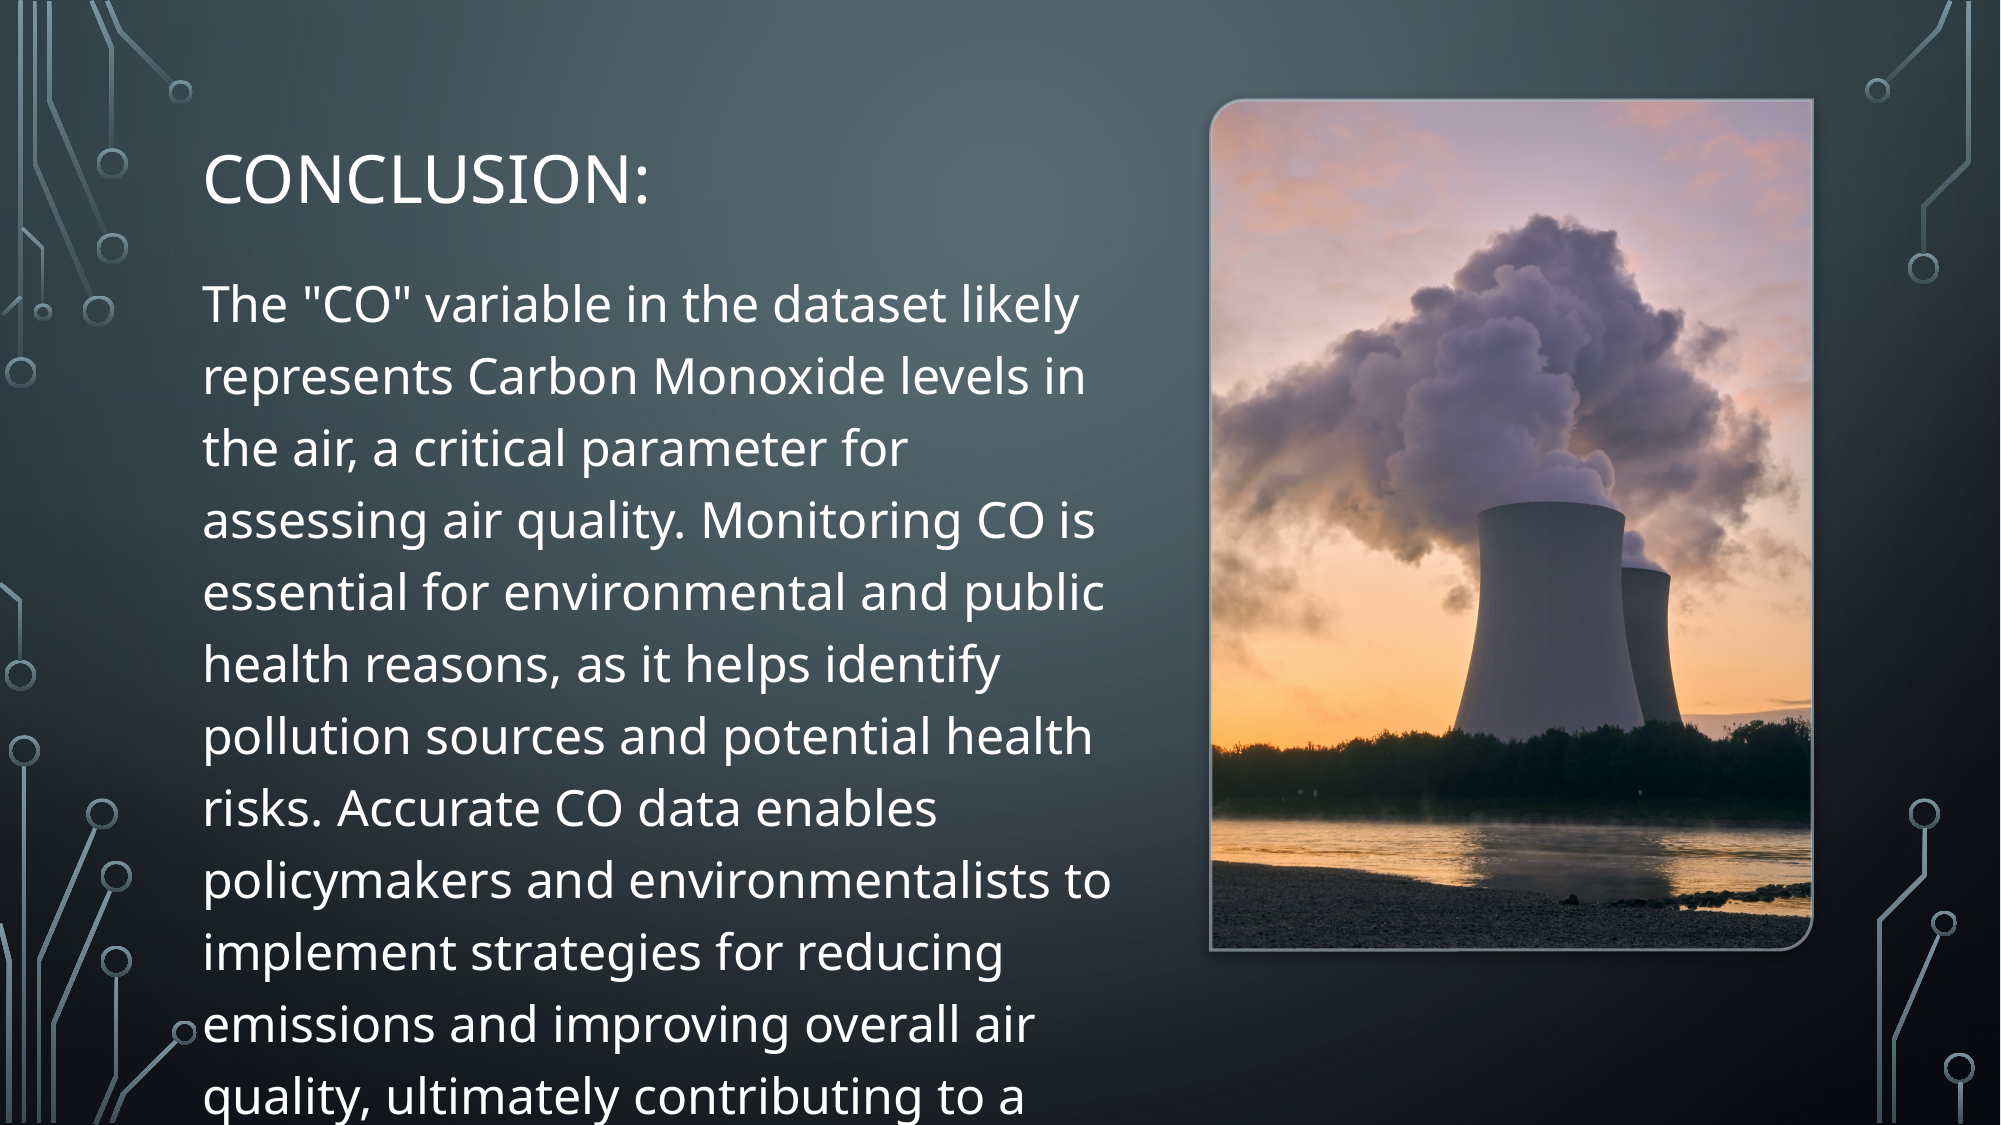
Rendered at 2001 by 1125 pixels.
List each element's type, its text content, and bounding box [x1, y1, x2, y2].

list The "CO" variable in the dataset likely represents Carbon Monoxide levels in the air, a critical parameter for assessing air quality. Monitoring CO is essential for environmental and public health reasons, as it helps identify pollution sources and potential health risks. Accurate CO data enables policymakers and environmentalists to implement strategies for reducing emissions and improving overall air quality, ultimately contributing to a healthier and more sustainable environment. [187, 253, 1161, 950]
title Conclusion: [187, 99, 1161, 225]
picture [1210, 99, 1813, 951]
